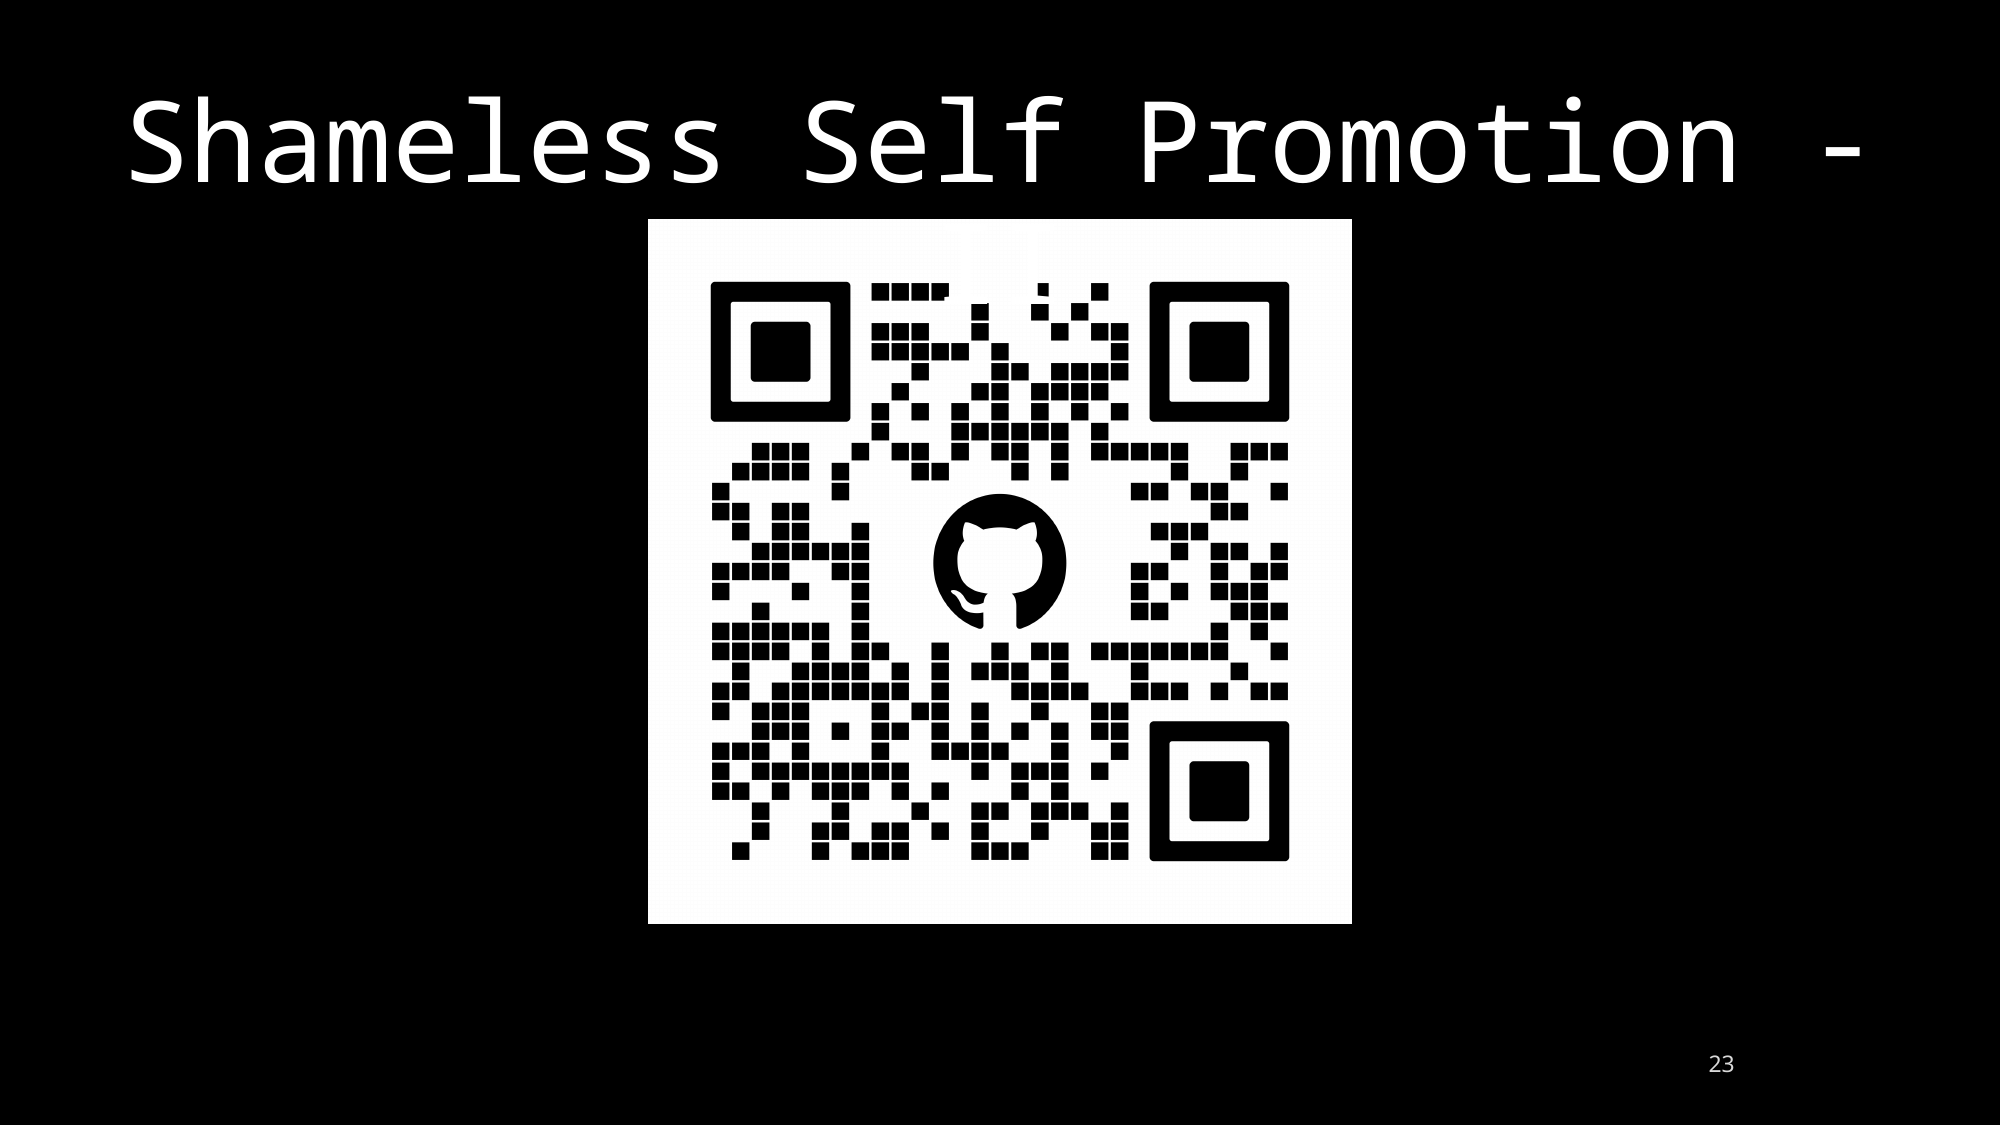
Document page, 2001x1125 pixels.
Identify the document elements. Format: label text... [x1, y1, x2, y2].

text_box Shameless Self Promotion - II [84, 78, 1916, 220]
slide_number 23 [1612, 1043, 1750, 1086]
picture [647, 219, 1352, 924]
